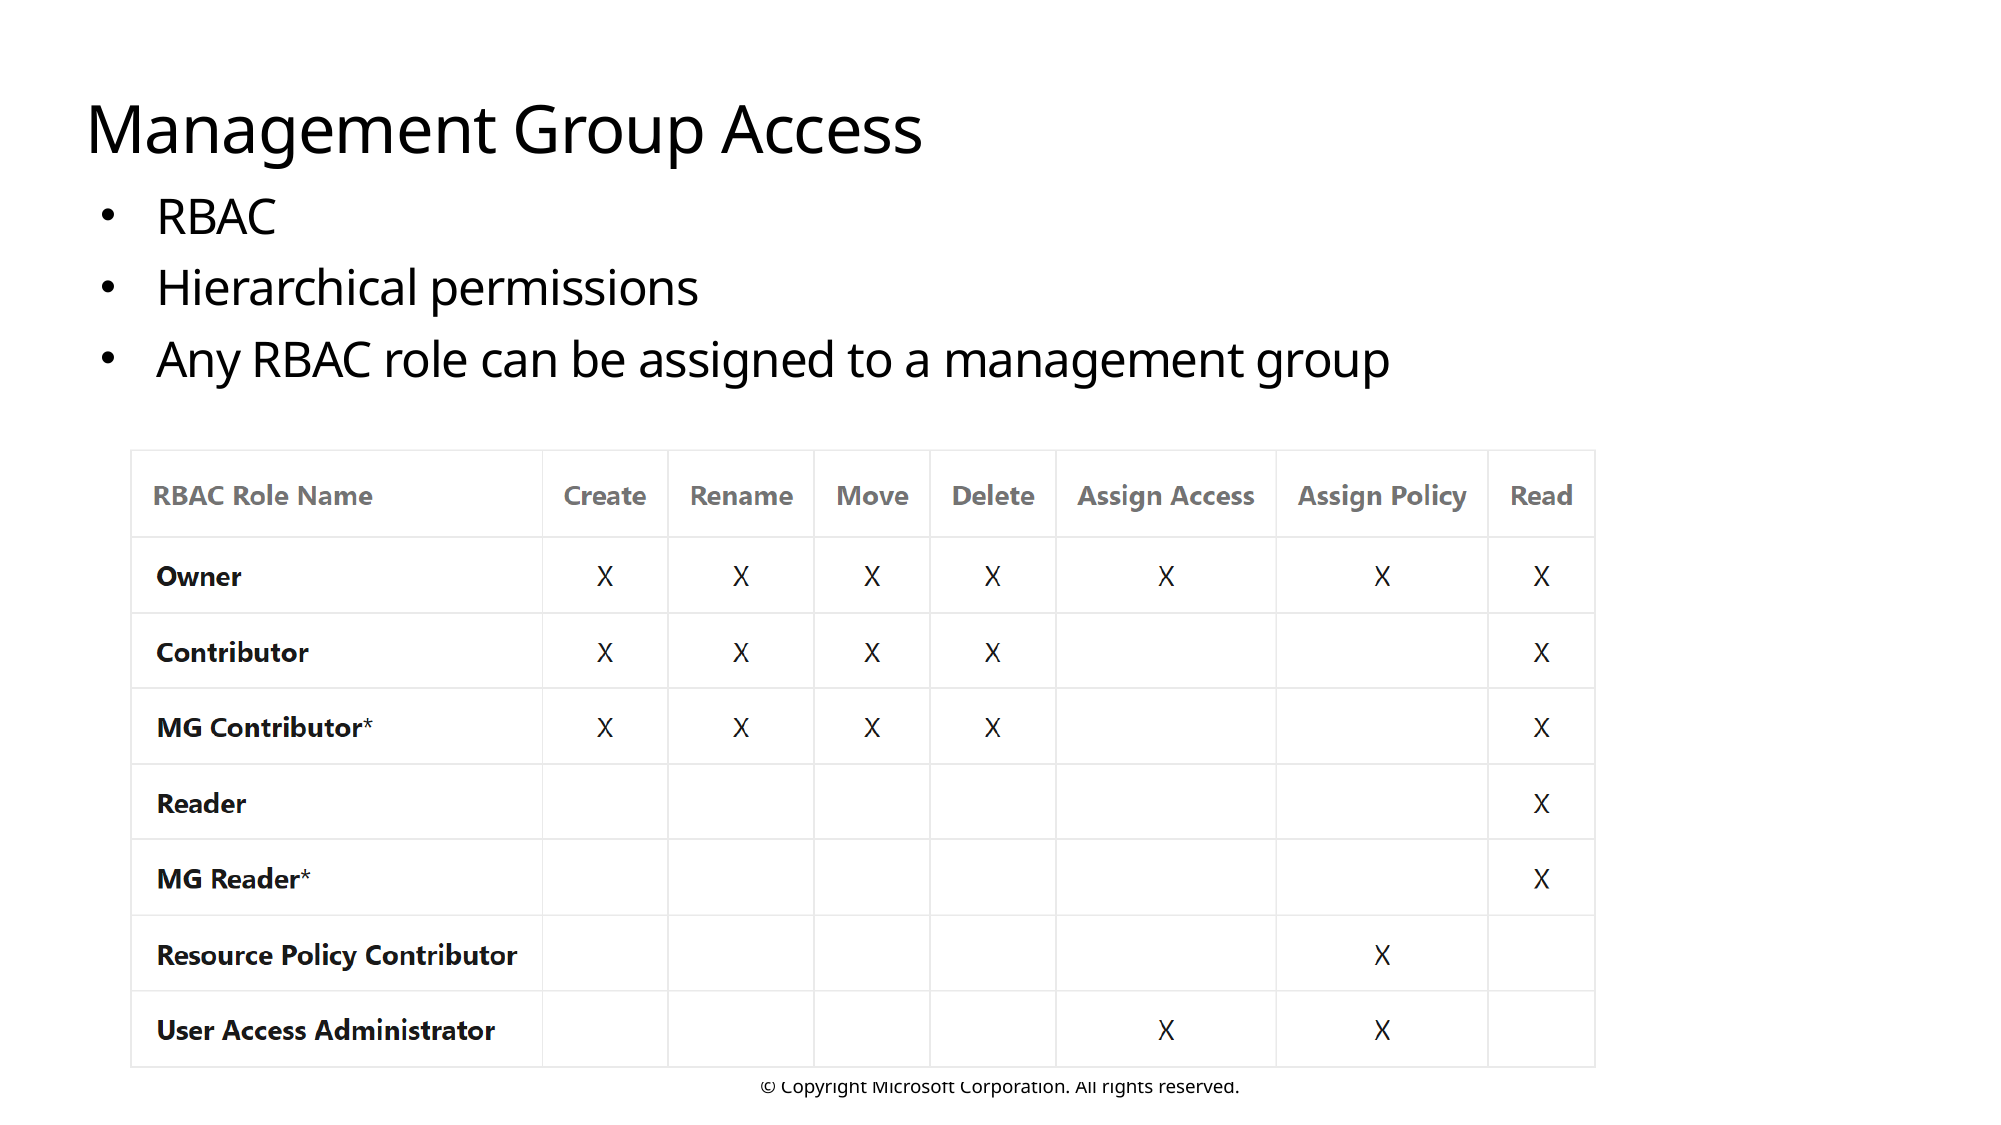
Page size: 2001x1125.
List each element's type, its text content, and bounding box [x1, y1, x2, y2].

picture [126, 437, 1605, 1082]
title Management Group Access [85, 80, 1941, 147]
list RBAC Hierarchical permissions Any RBAC role can be assigned to a management group [85, 177, 1842, 417]
